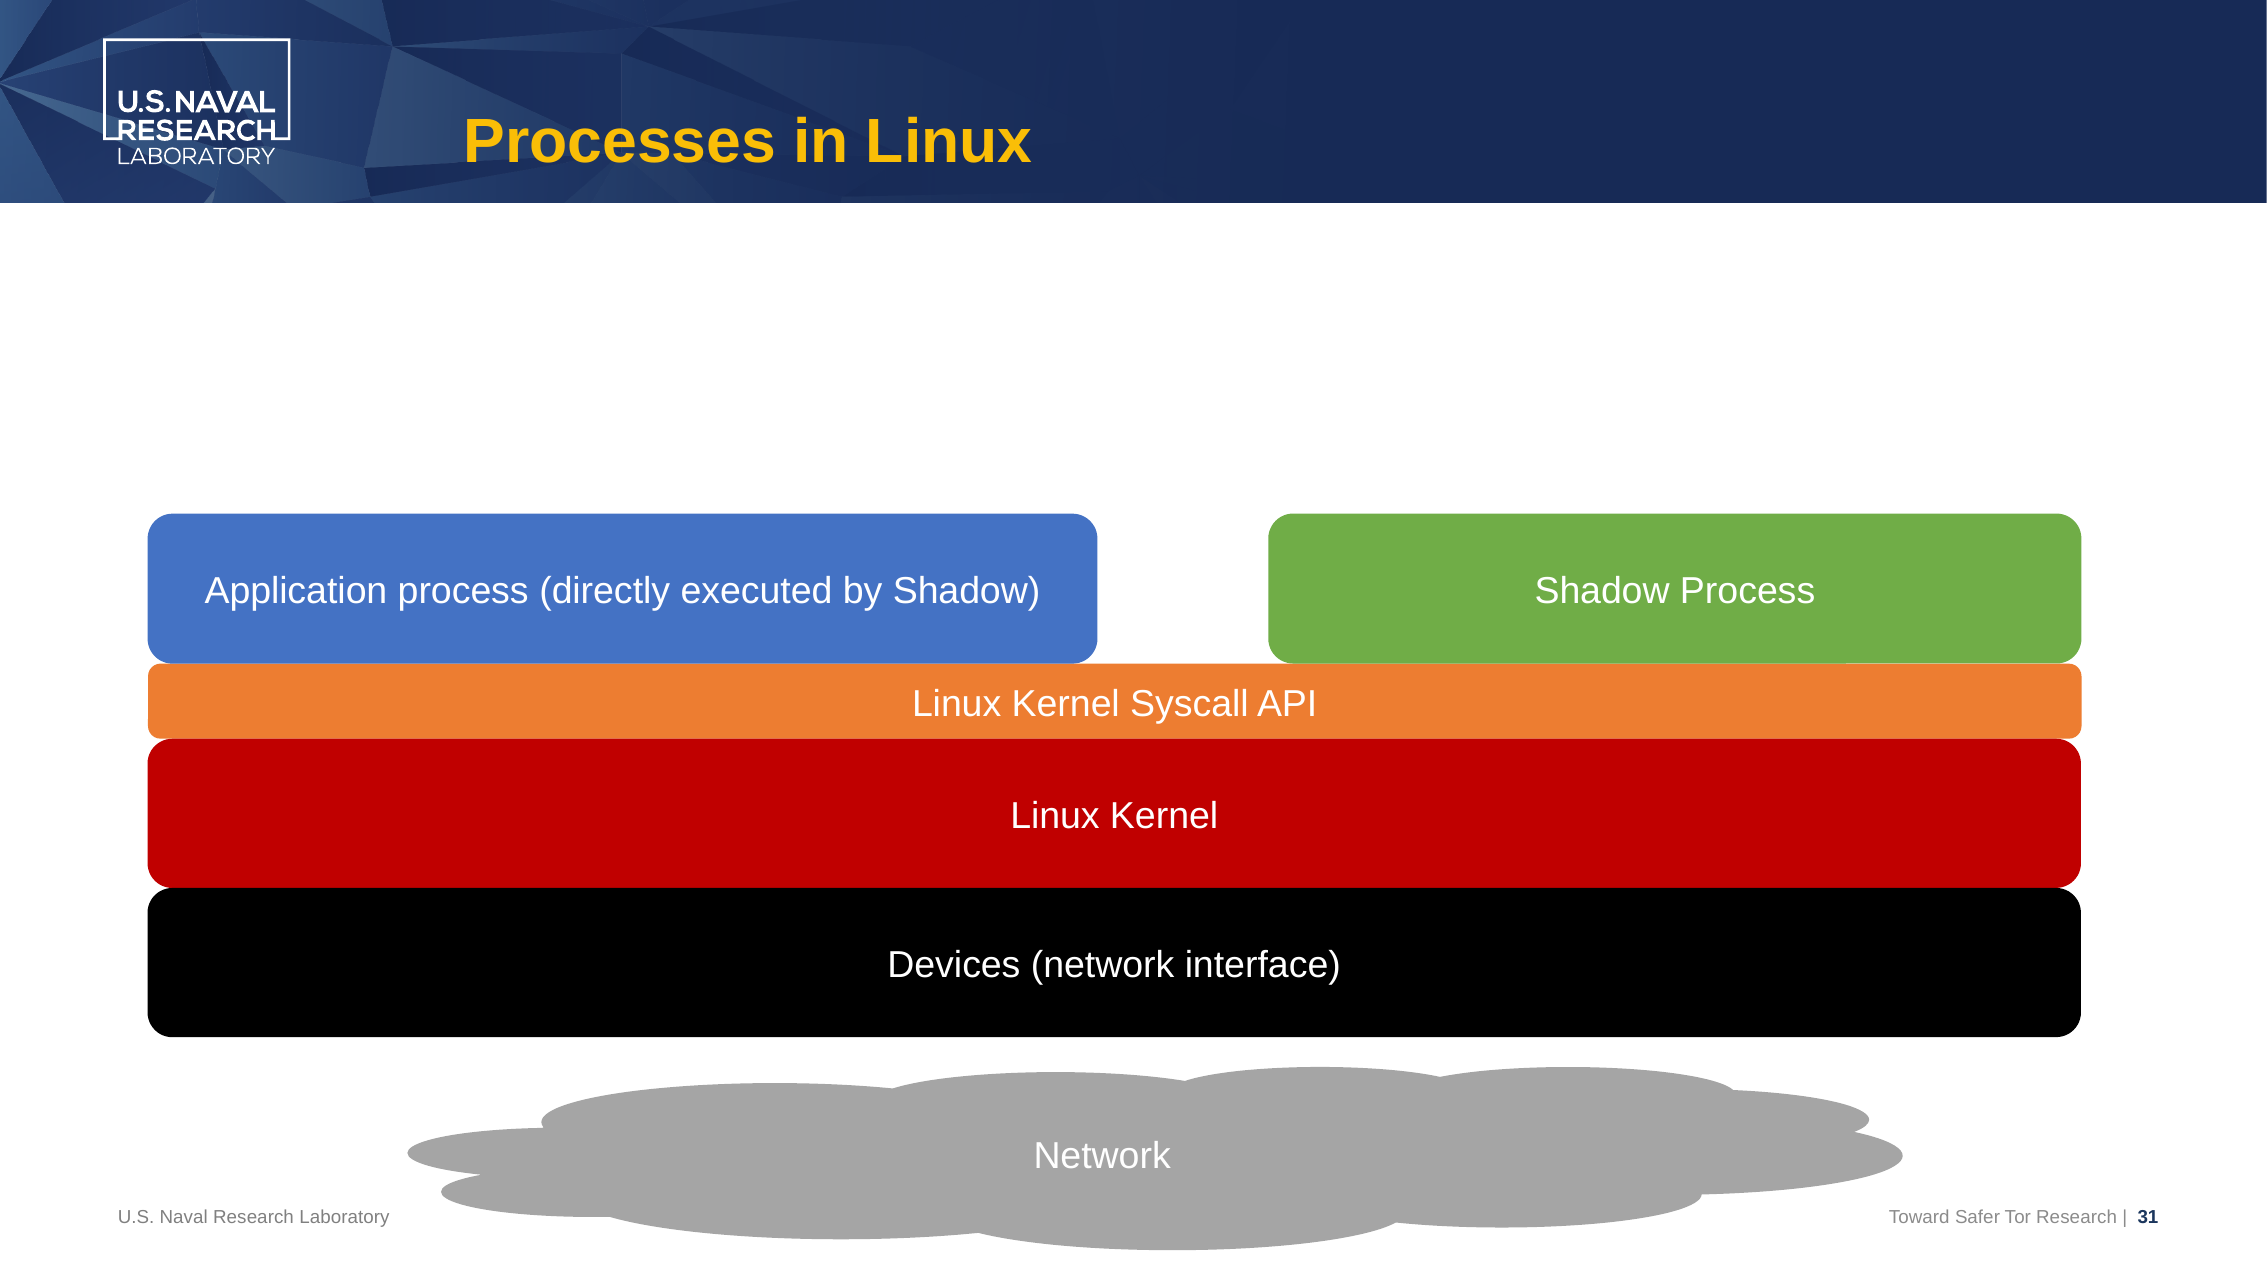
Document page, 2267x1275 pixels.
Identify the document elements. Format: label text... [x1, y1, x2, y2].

text_box Network [406, 1065, 1904, 1252]
picture [0, 0, 2267, 203]
text_box Devices (network interface) [146, 886, 2083, 1039]
text_box Linux Kernel [146, 737, 2083, 888]
slide_number Toward Safer Tor Research | 31 [1255, 1181, 2159, 1250]
text_box Application process (directly executed by Shadow) [146, 512, 1099, 665]
text_box Linux Kernel Syscall API [146, 662, 2083, 740]
text_box Shadow Process [1267, 512, 2083, 665]
footer U.S. Naval Research Laboratory [103, 1181, 868, 1250]
title Processes in Linux [463, 104, 2113, 180]
